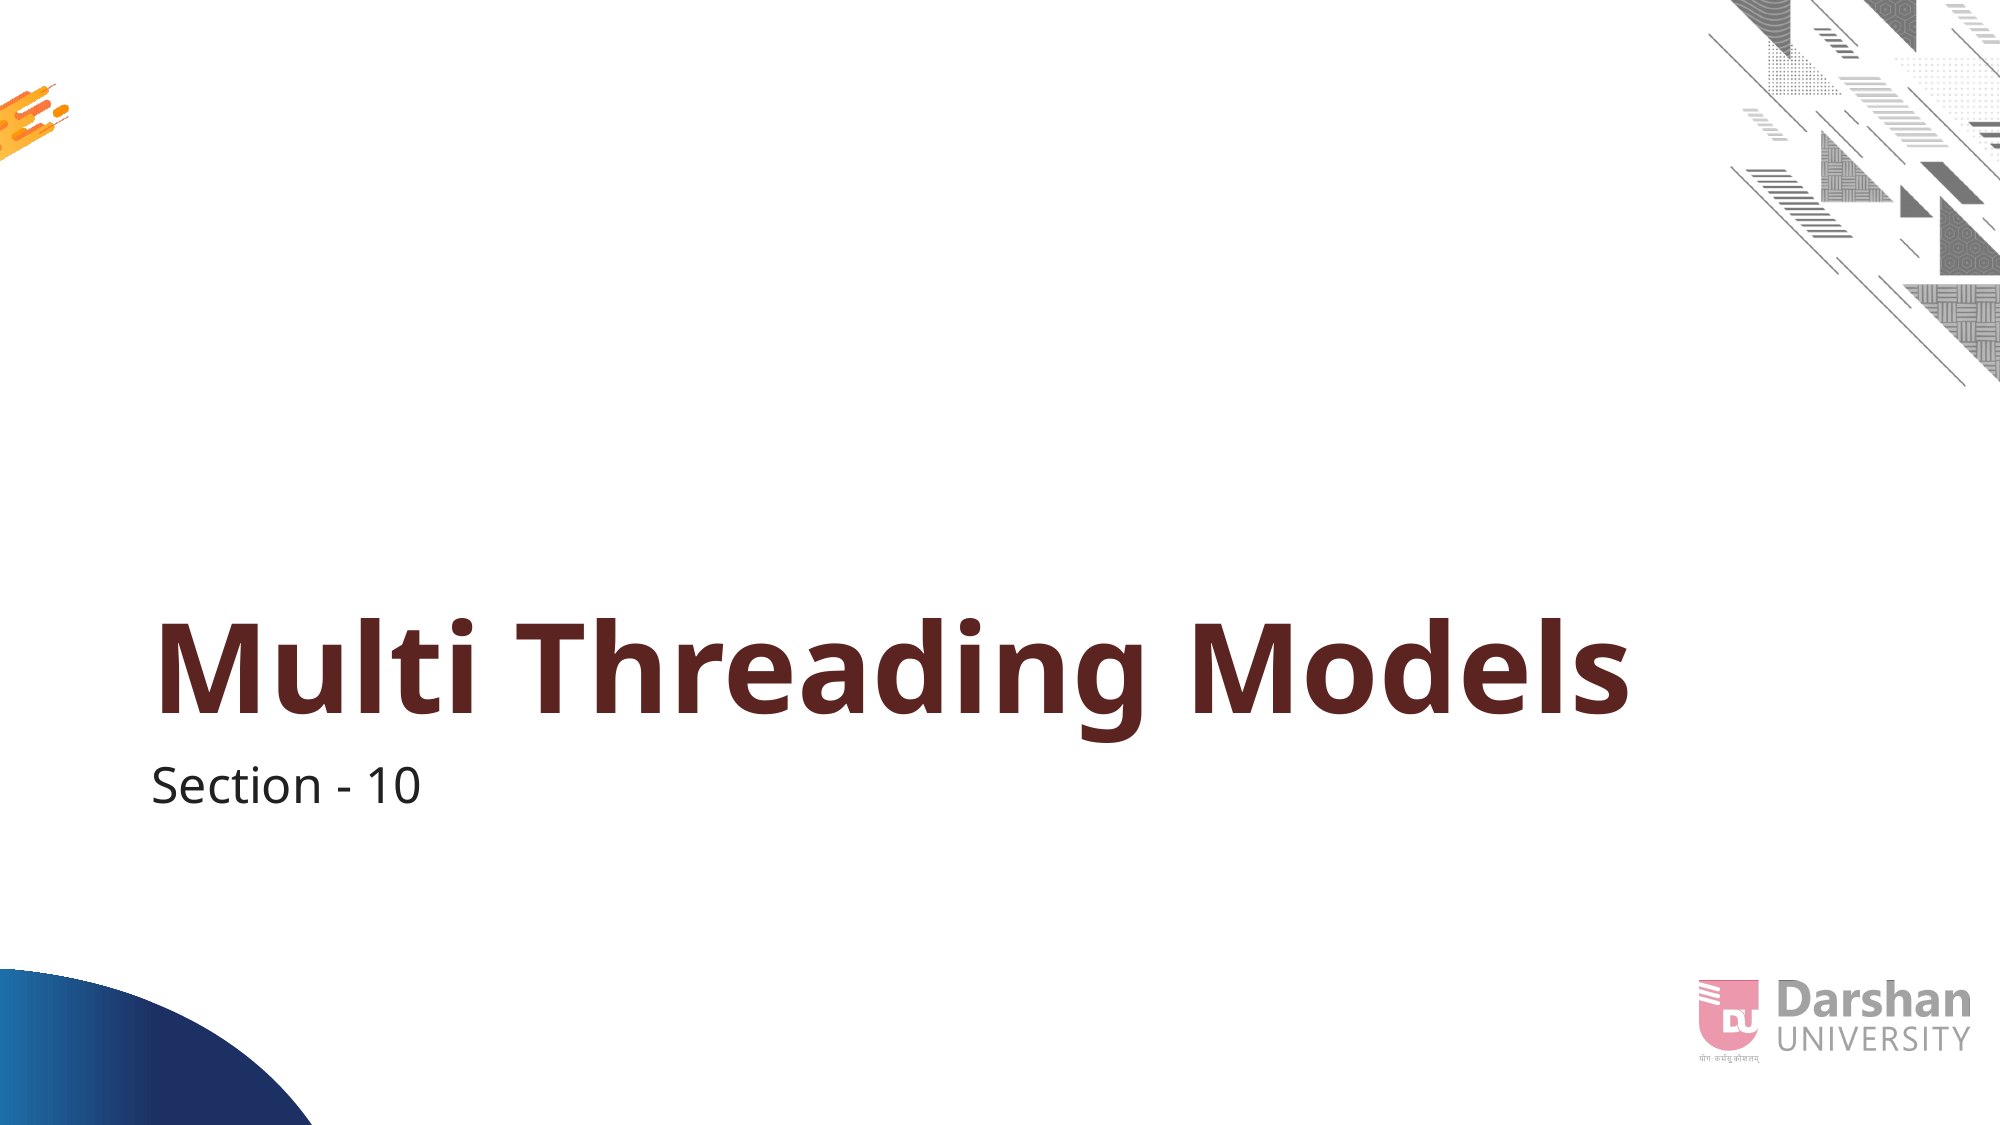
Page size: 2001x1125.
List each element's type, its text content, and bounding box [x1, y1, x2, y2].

list Gantt Chart Average Turnaround Time: (10+15+15+17)/4 = 14.25 ms. Average Waiting Time: (0+9+13+13)/4 = 8.75 ms. [1699, 980, 1970, 1063]
list Section - 10 [136, 752, 1862, 999]
picture [0, 65, 90, 193]
title Multi Threading Models [136, 280, 1862, 749]
